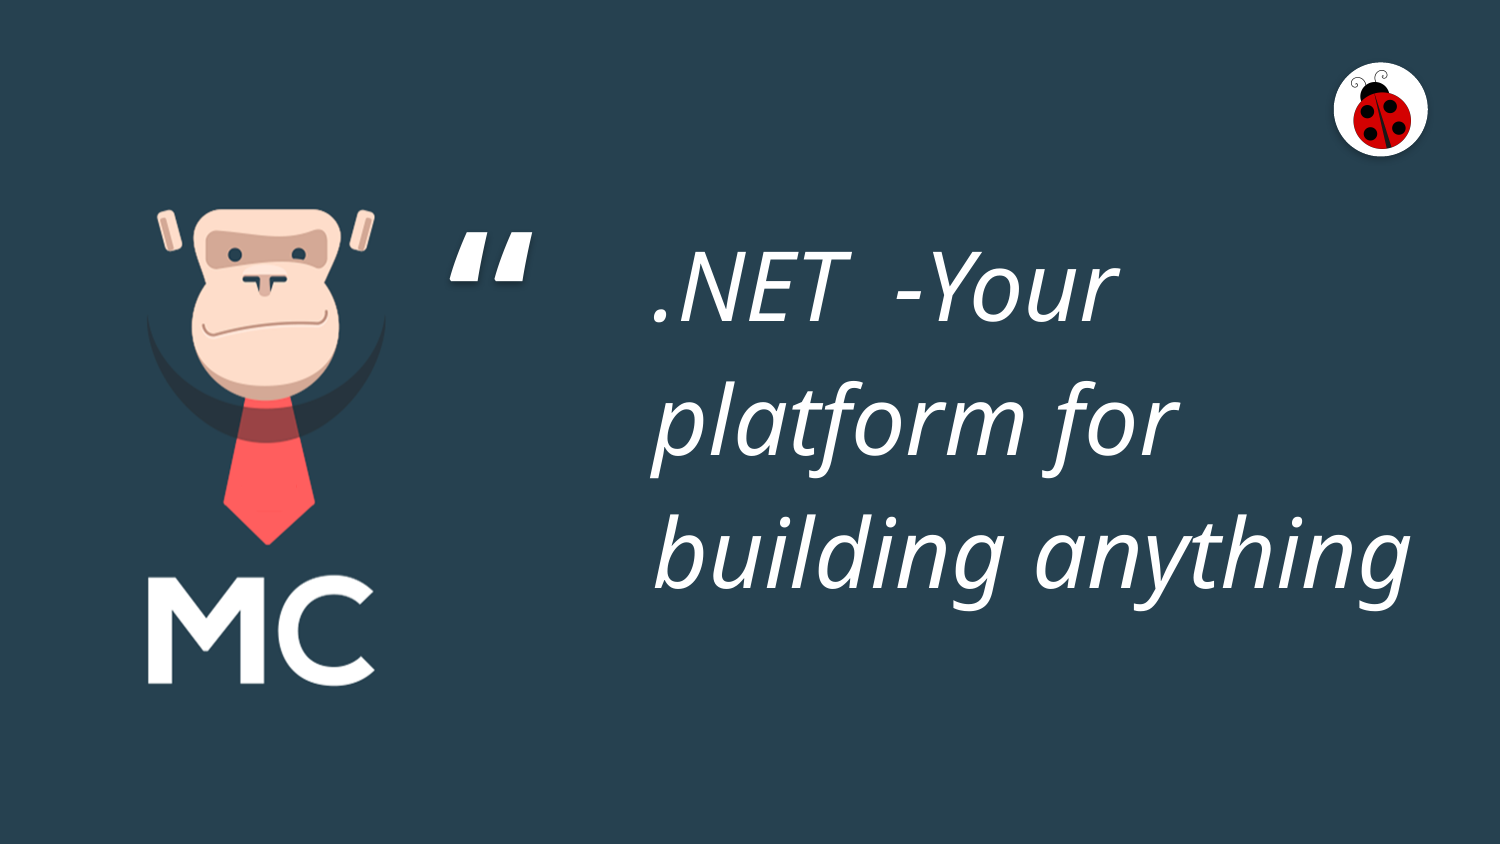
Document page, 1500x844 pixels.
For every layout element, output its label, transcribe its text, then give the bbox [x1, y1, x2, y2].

list .NET -Your platform for building anything [631, 192, 1474, 732]
picture [1351, 70, 1411, 149]
picture [0, 0, 527, 844]
